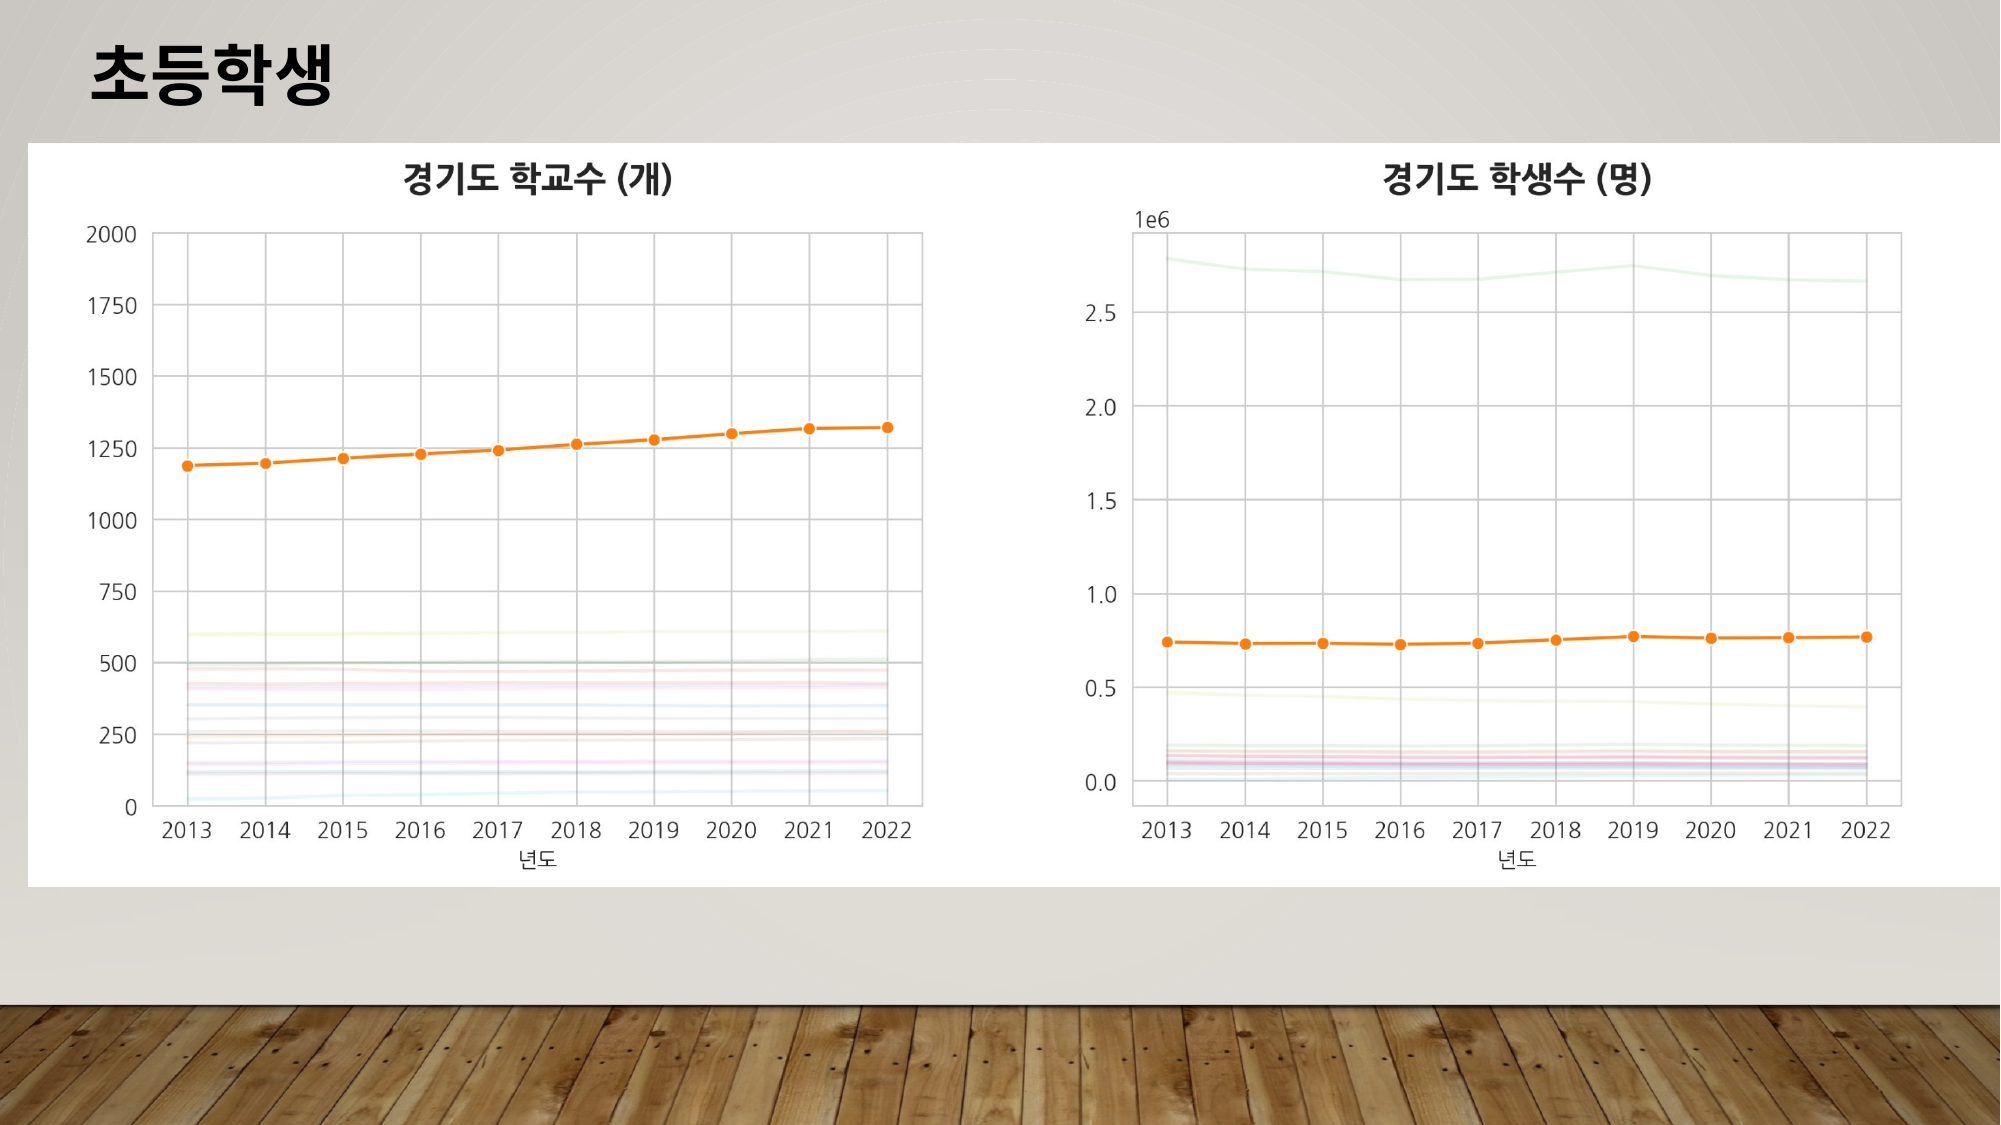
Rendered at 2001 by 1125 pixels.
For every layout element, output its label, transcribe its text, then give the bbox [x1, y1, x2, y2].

picture [28, 142, 2000, 888]
text_box 초등학생 [74, 35, 597, 142]
picture [0, 1005, 2000, 1125]
